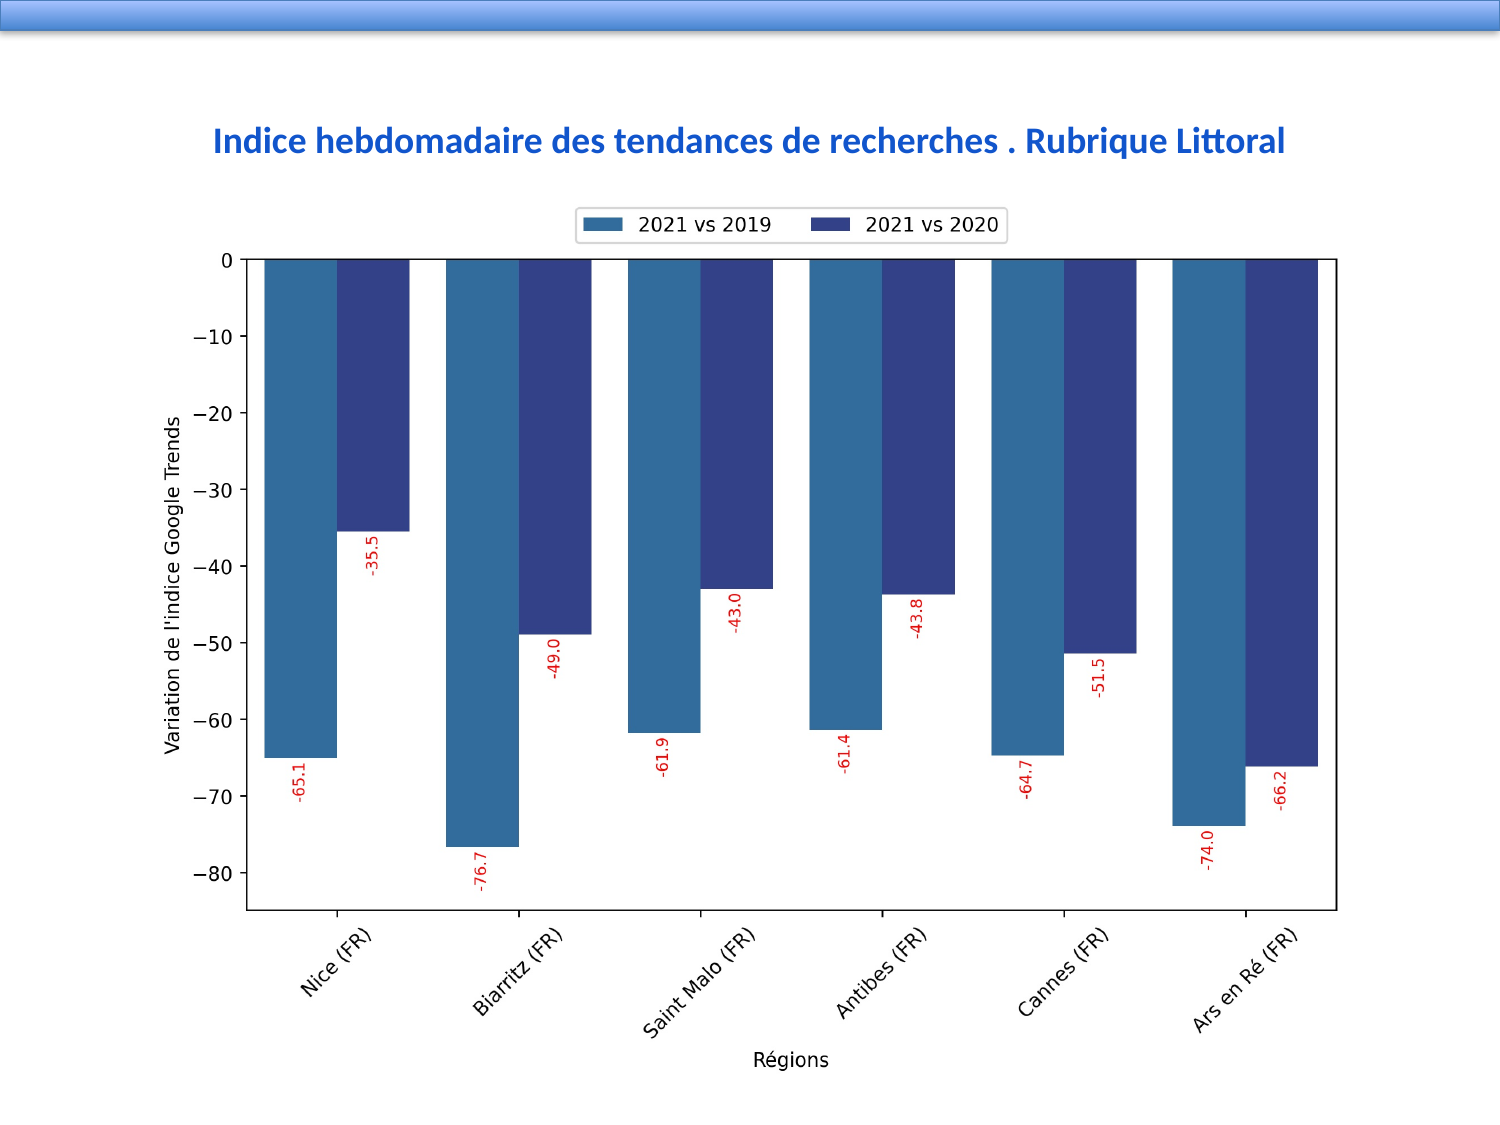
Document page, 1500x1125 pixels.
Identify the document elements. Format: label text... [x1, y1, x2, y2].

text_box [0, 0, 1500, 31]
title Indice hebdomadaire des tendances de recherches . Rubrique Littoral [75, 45, 1425, 233]
picture [149, 194, 1351, 1084]
